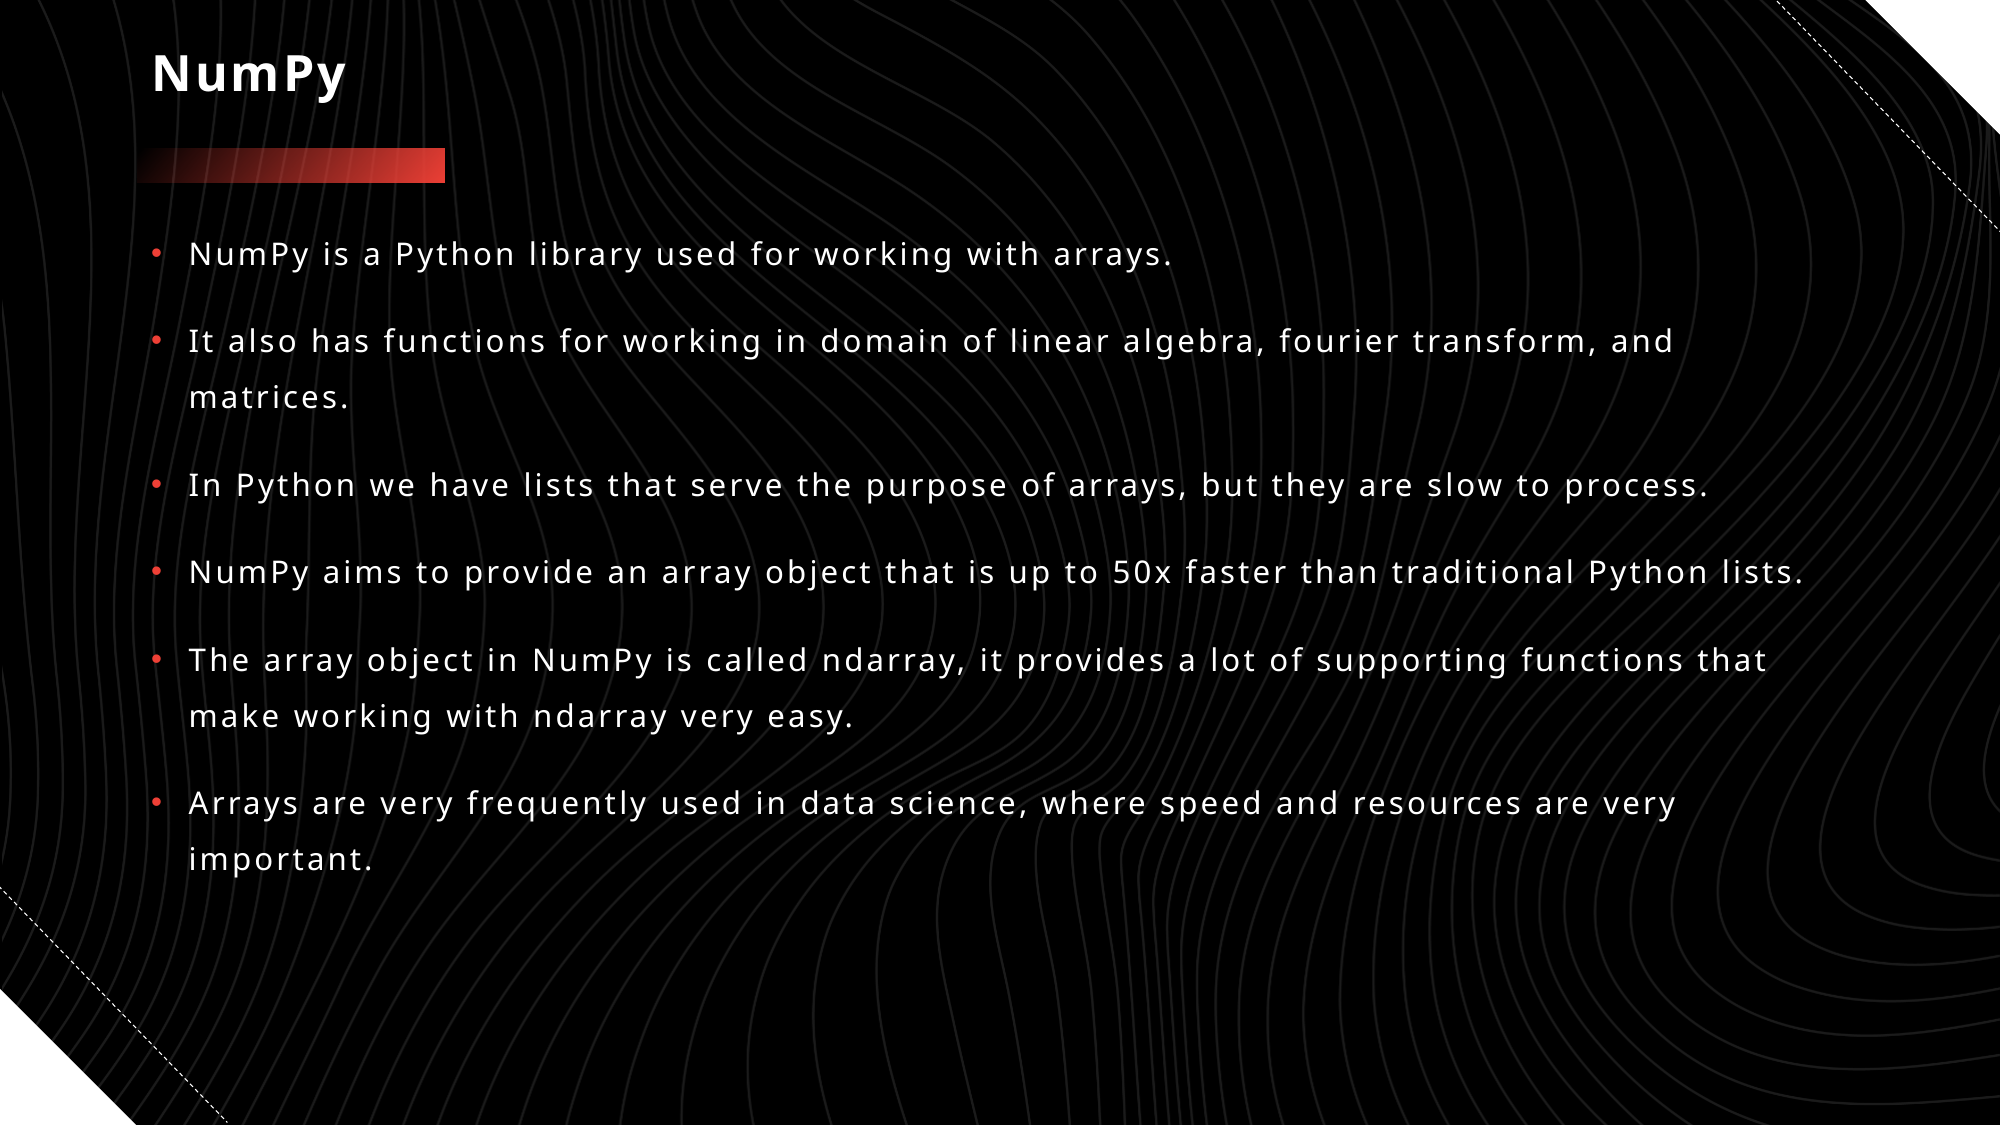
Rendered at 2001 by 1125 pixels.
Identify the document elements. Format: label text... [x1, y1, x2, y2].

list NumPy is a Python library used for working with arrays. It also has functions for working in domain of linear algebra, fourier transform, and matrices. In Python we have lists that serve the purpose of arrays, but they are slow to process. NumPy aims to provide an array object that is up to 50x faster than traditional Python lists. The array object in NumPy is called ndarray, it provides a lot of supporting functions that make working with ndarray very easy. Arrays are very frequently used in data science, where speed and resources are very important. [136, 207, 1864, 946]
title NumPy [136, 27, 1863, 124]
